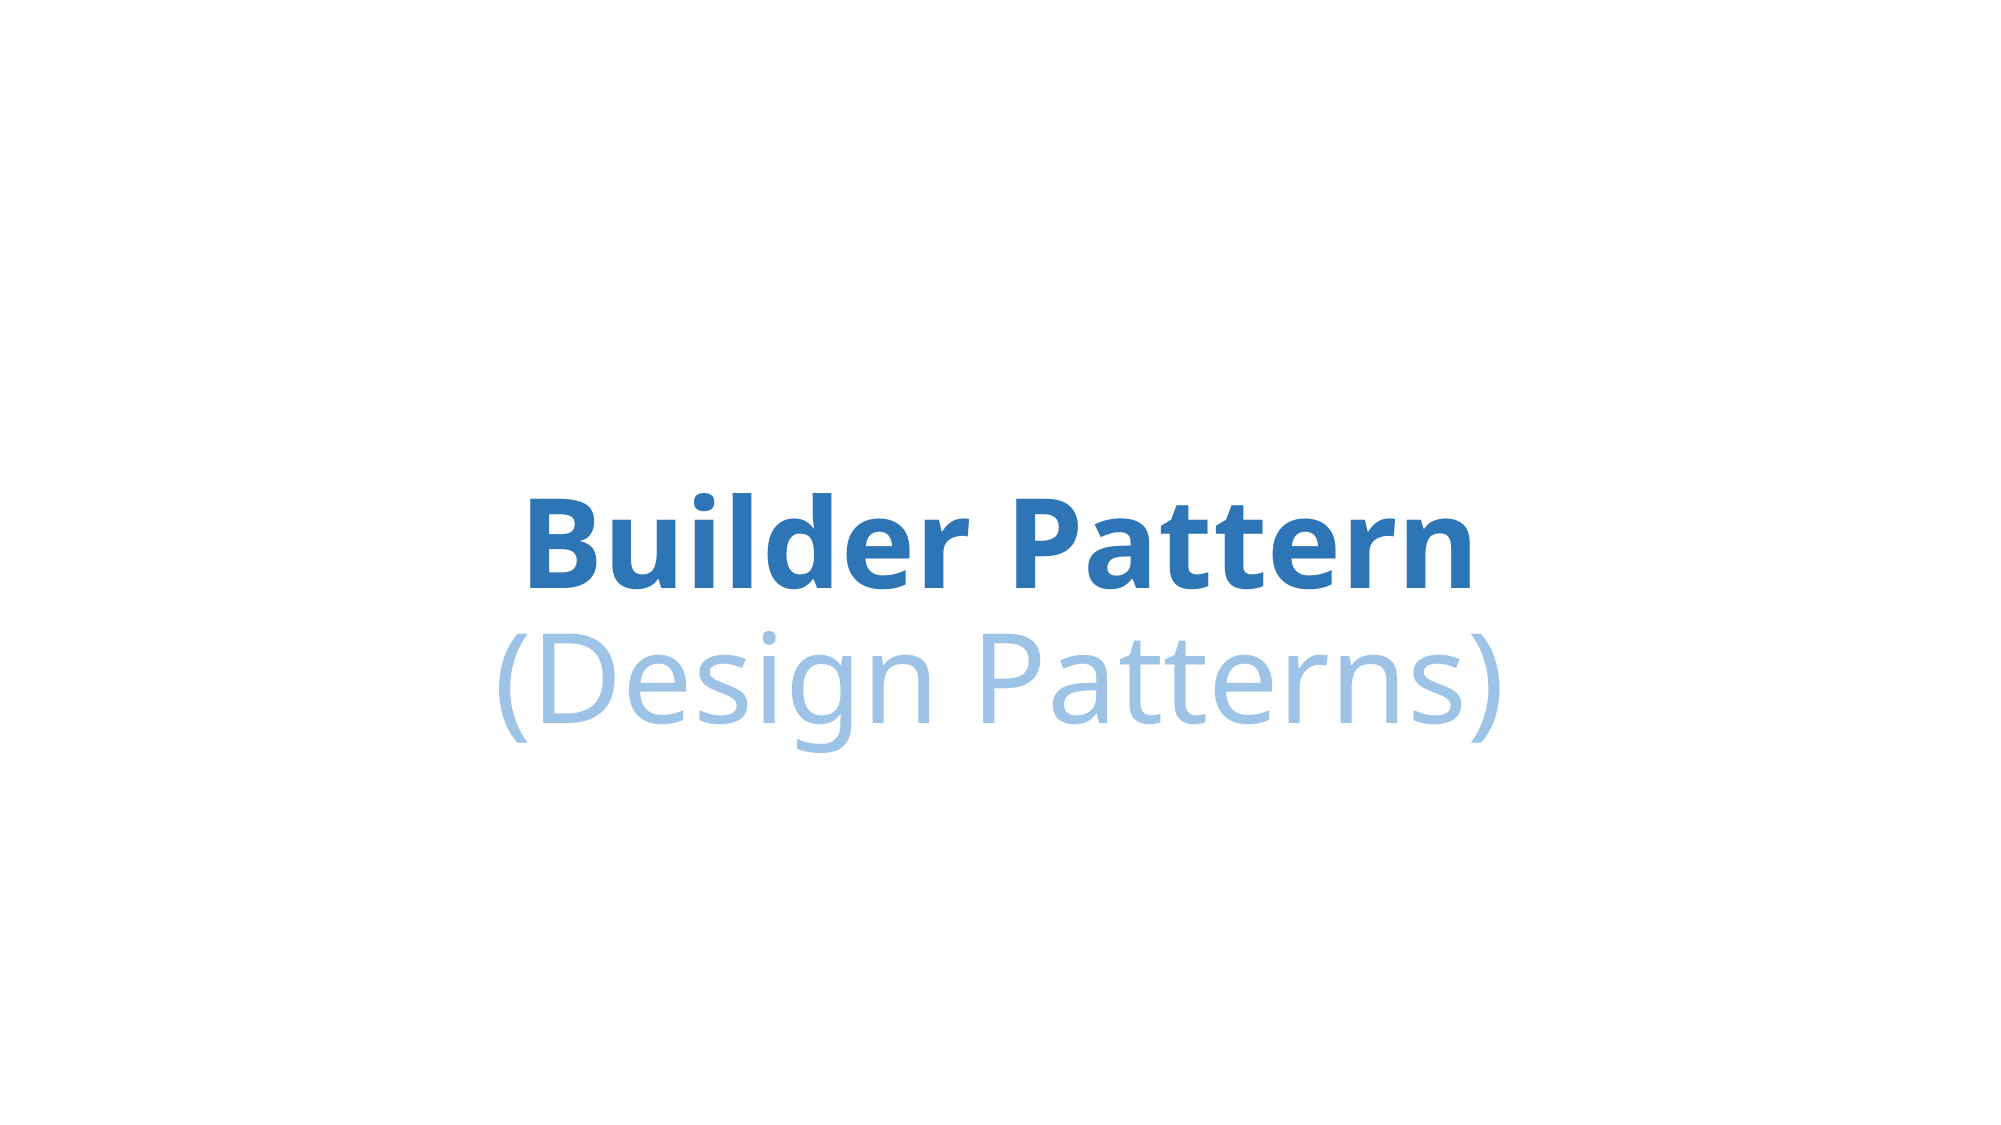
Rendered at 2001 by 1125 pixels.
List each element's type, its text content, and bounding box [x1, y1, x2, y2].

title Builder Pattern (Design Patterns) [211, 366, 1789, 759]
